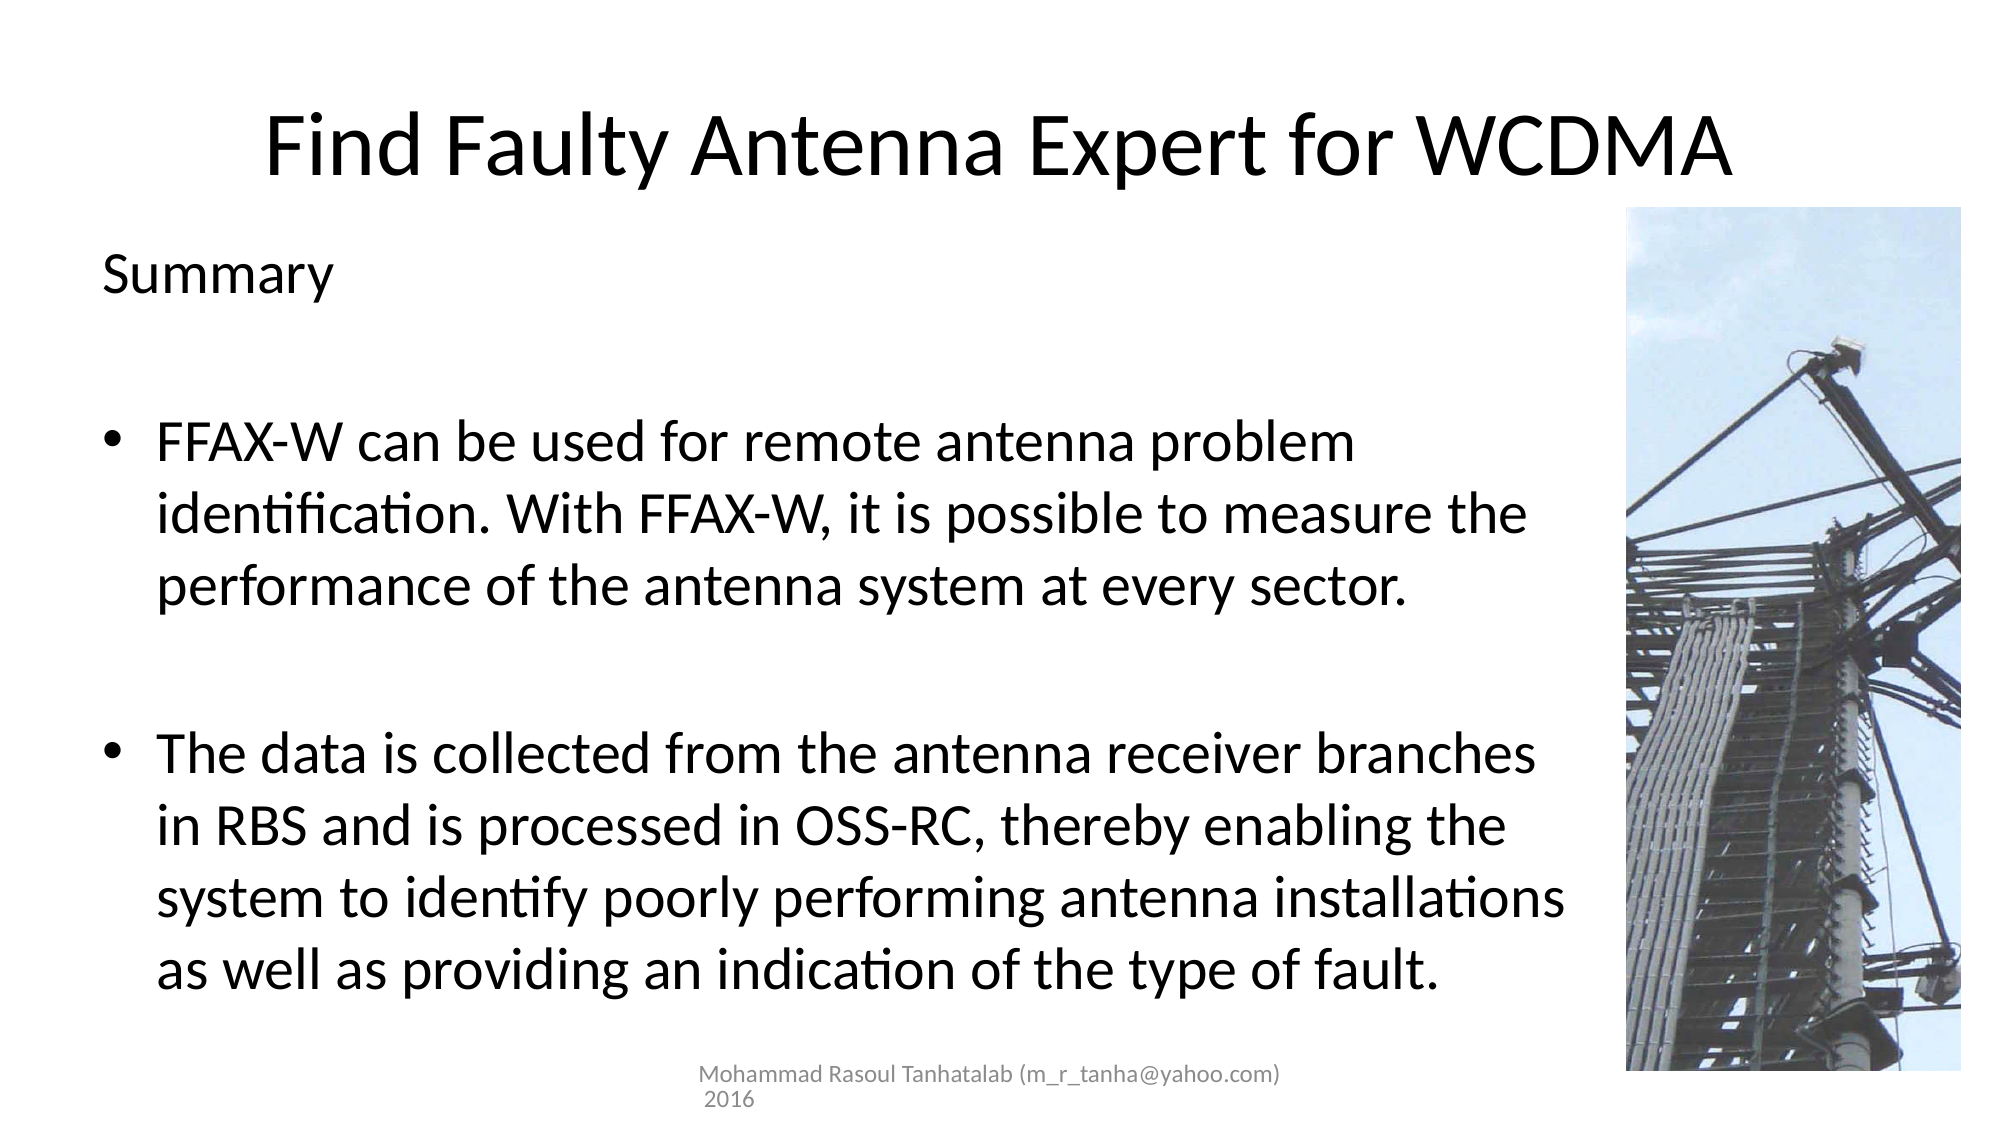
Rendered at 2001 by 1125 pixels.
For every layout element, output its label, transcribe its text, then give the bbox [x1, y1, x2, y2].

title Find Faulty Antenna Expert for WCDMA [99, 45, 1900, 233]
picture [1614, 207, 1961, 1071]
footer Mohammad Rasoul Tanhatalab (m_r_tanha@yahoo.com) 2016 [683, 1042, 1317, 1103]
list Summary FFAX-W can be used for remote antenna problem identification. With FFAX-W, it is possible to measure the performance of the antenna system at every sector. The data is collected from the antenna receiver branches in RBS and is processed in OSS-RC, thereby enabling the system to identify poorly performing antenna installations as well as providing an indication of the type of fault. [87, 225, 1591, 1024]
